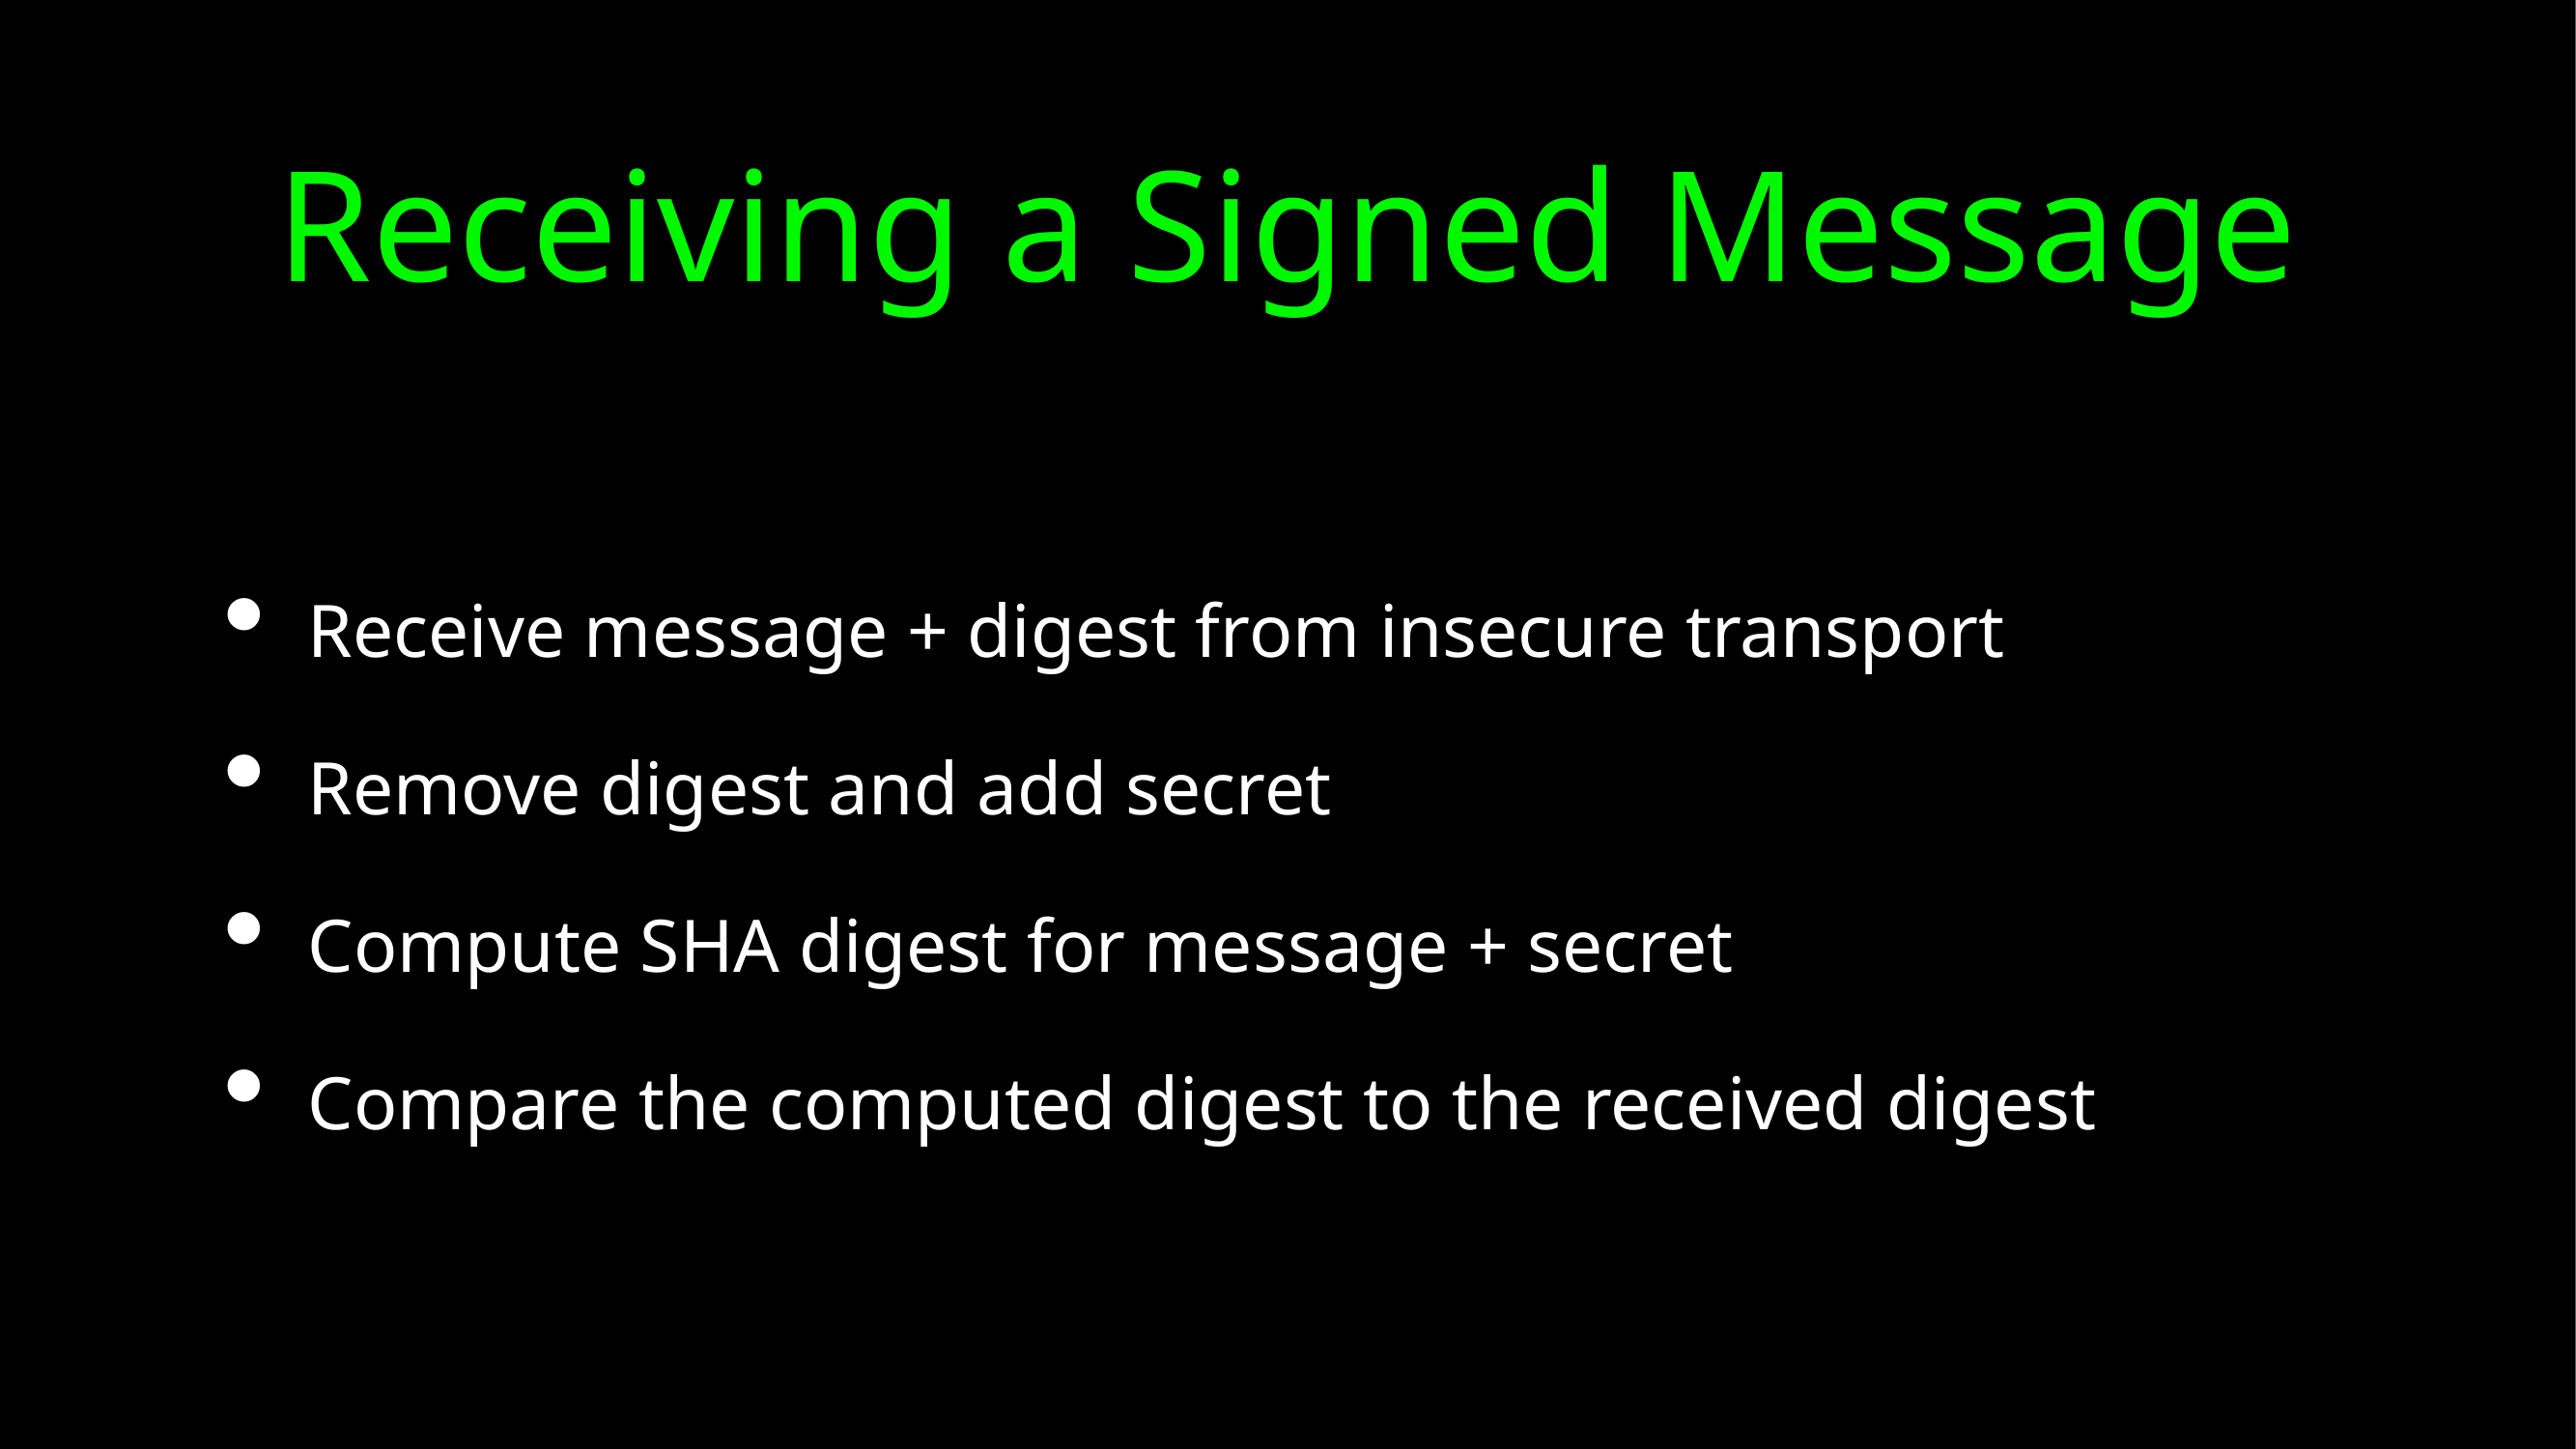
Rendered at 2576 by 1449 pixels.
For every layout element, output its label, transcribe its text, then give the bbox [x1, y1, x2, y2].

list Receive message + digest from insecure transport Remove digest and add secret Compute SHA digest for message + secret Compare the computed digest to the received digest [183, 412, 2392, 1317]
title Receiving a Signed Message [183, 38, 2392, 404]
